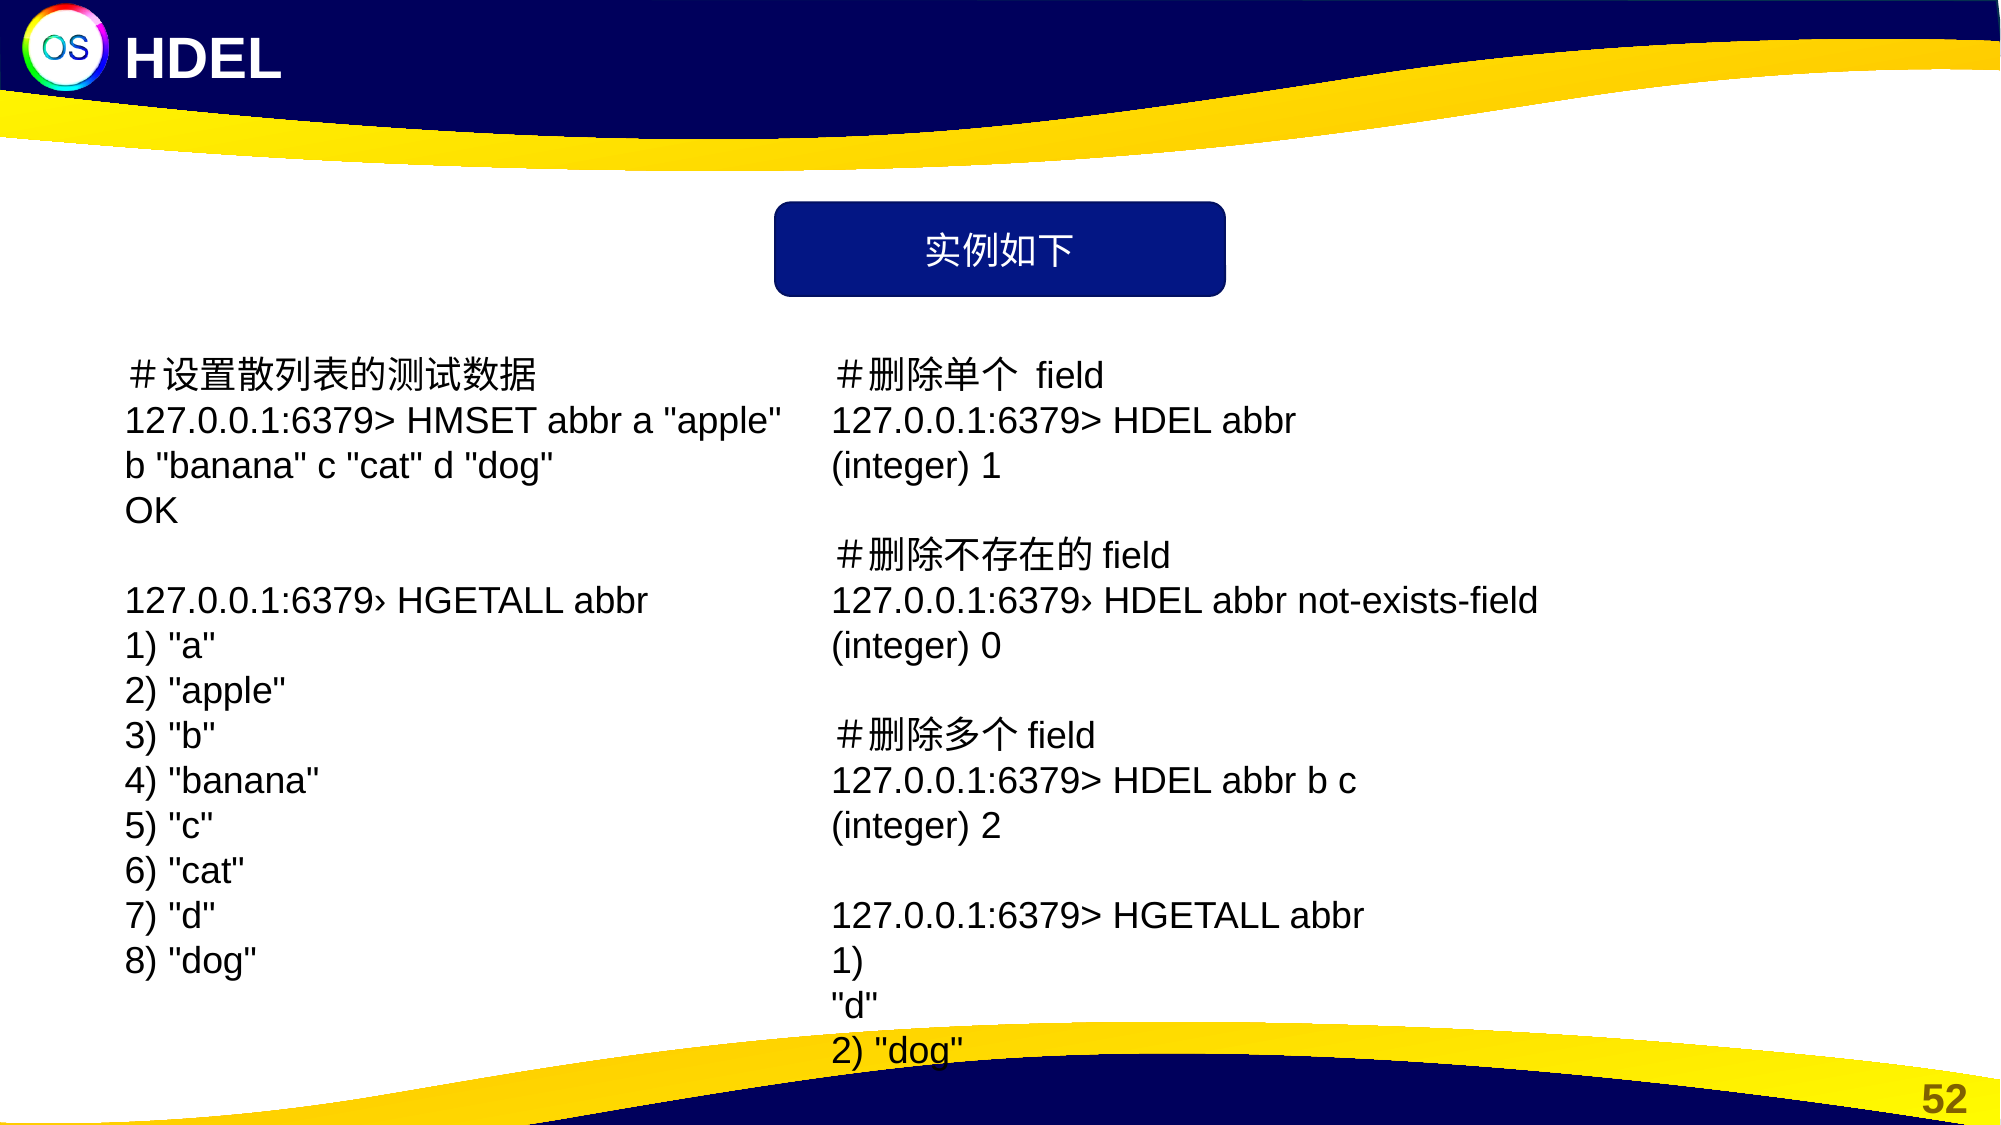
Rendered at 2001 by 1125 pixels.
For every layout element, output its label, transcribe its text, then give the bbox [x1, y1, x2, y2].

text_box 实例如下 [774, 201, 1227, 297]
text_box ＃删除单个 field 127.0.0.1:6379> HDEL abbr (integer) 1 ＃删除不存在的field 127.0.0.1:6379› HDEL abbr not-exists-field (integer) 0 ＃删除多个field 127.0.0.1:6379> HDEL abbr b c (integer) 2 127.0.0.1:6379> HGETALL abbr 1) "d" 2) "dog" [816, 343, 2000, 1079]
text_box ＃设置散列表的测试数据 127.0.0.1:6379> HMSET abbr a "apple" b "banana" c "cat" d "dog" OK 127.0.0.1:6379› HGETALL abbr 1) "a" 2) "apple" 3) "b" 4) "banana" 5) "c" 6) "cat" 7) "d" 8) "dog" [109, 343, 816, 989]
picture [22, 3, 109, 91]
text_box HDEL [109, 12, 1263, 98]
